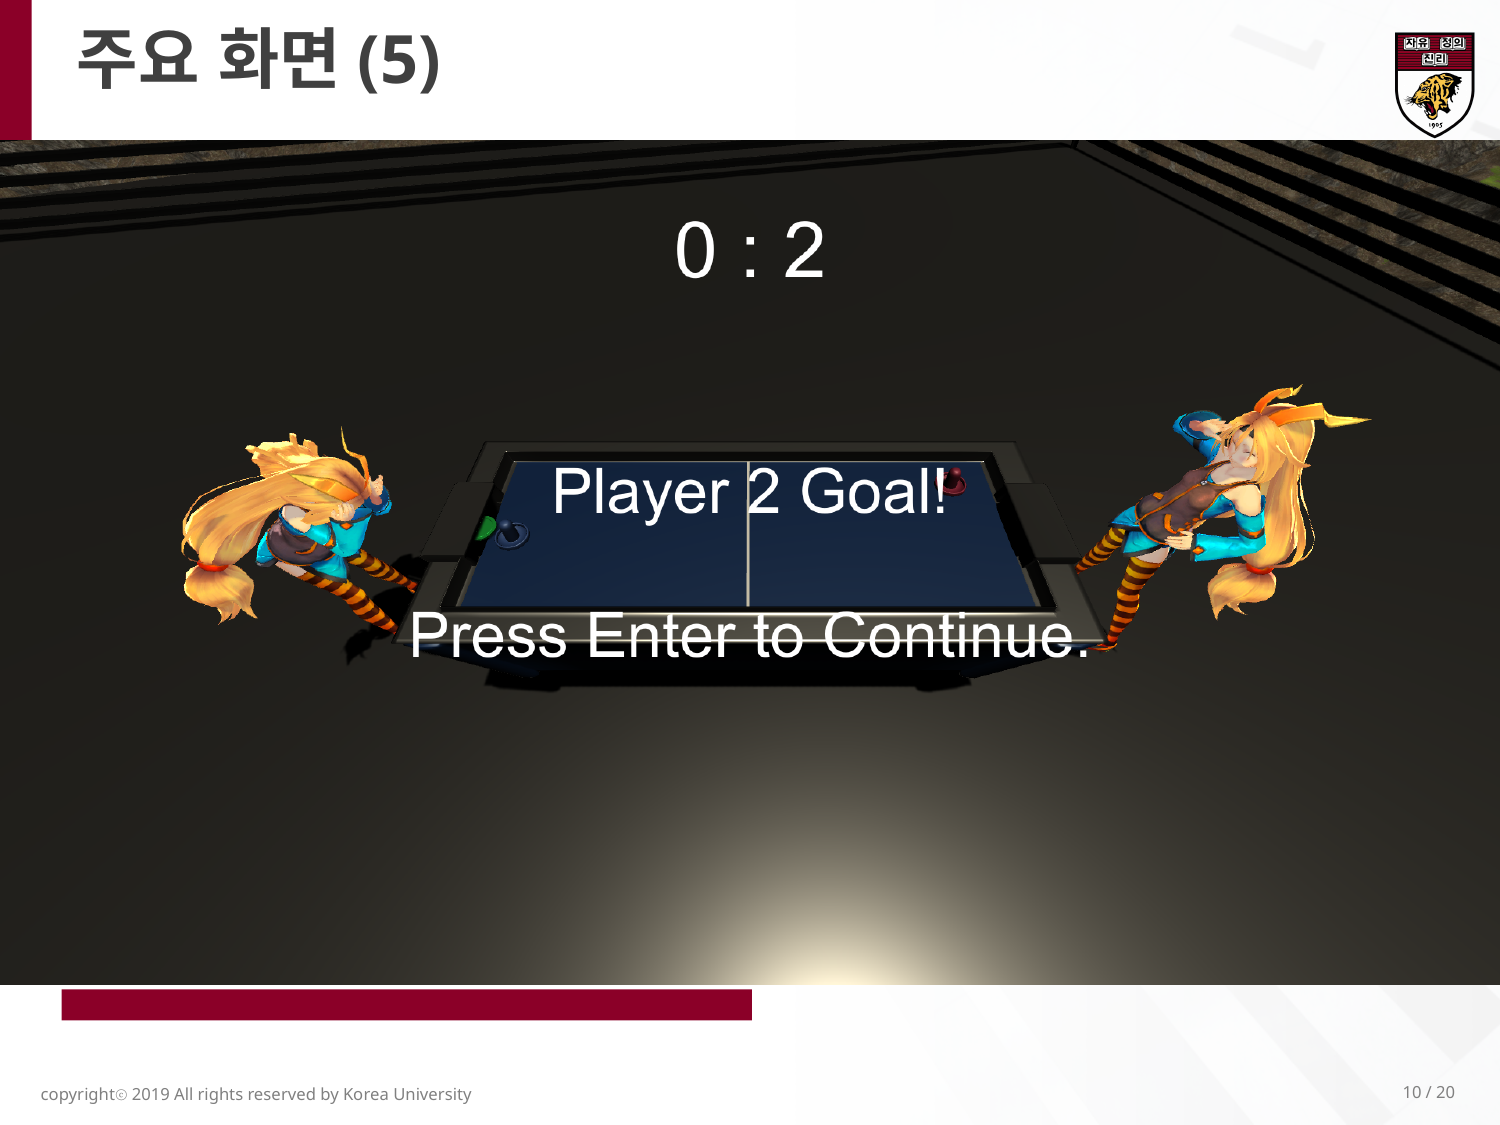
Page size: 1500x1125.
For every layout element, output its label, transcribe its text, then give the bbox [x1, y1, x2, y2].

picture [0, 19, 1500, 985]
list 주요 화면(5) [61, 18, 1366, 103]
